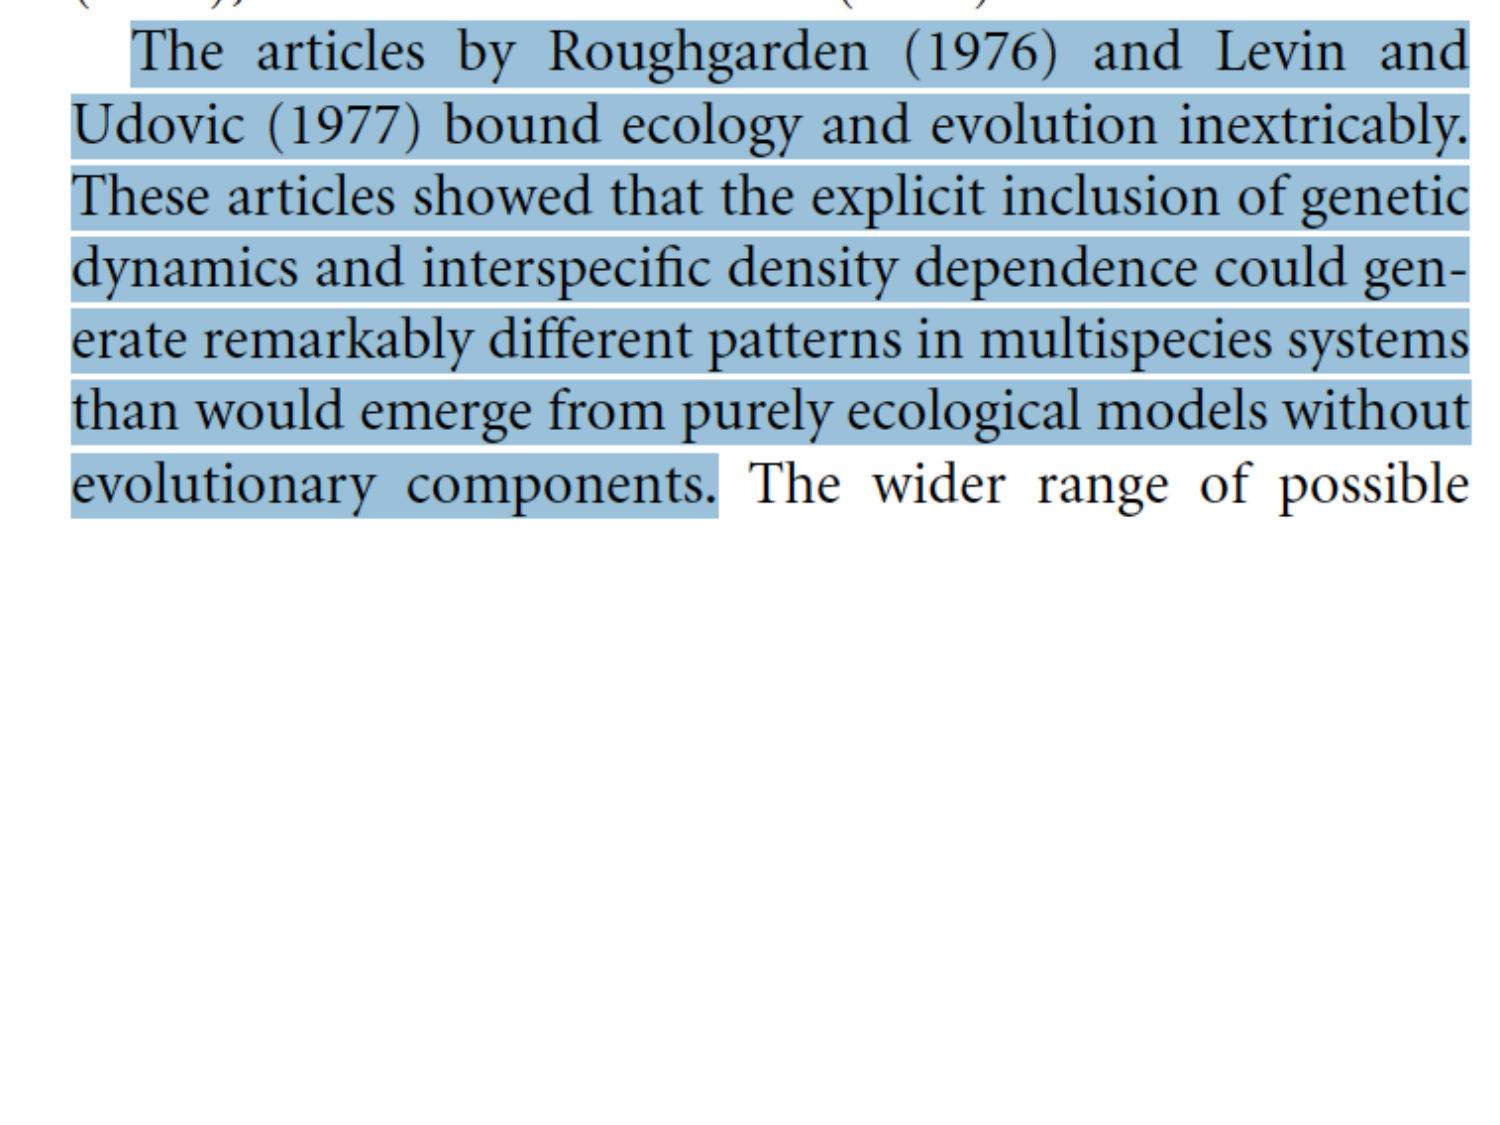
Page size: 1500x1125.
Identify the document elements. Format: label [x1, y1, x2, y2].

picture [0, 0, 1500, 534]
